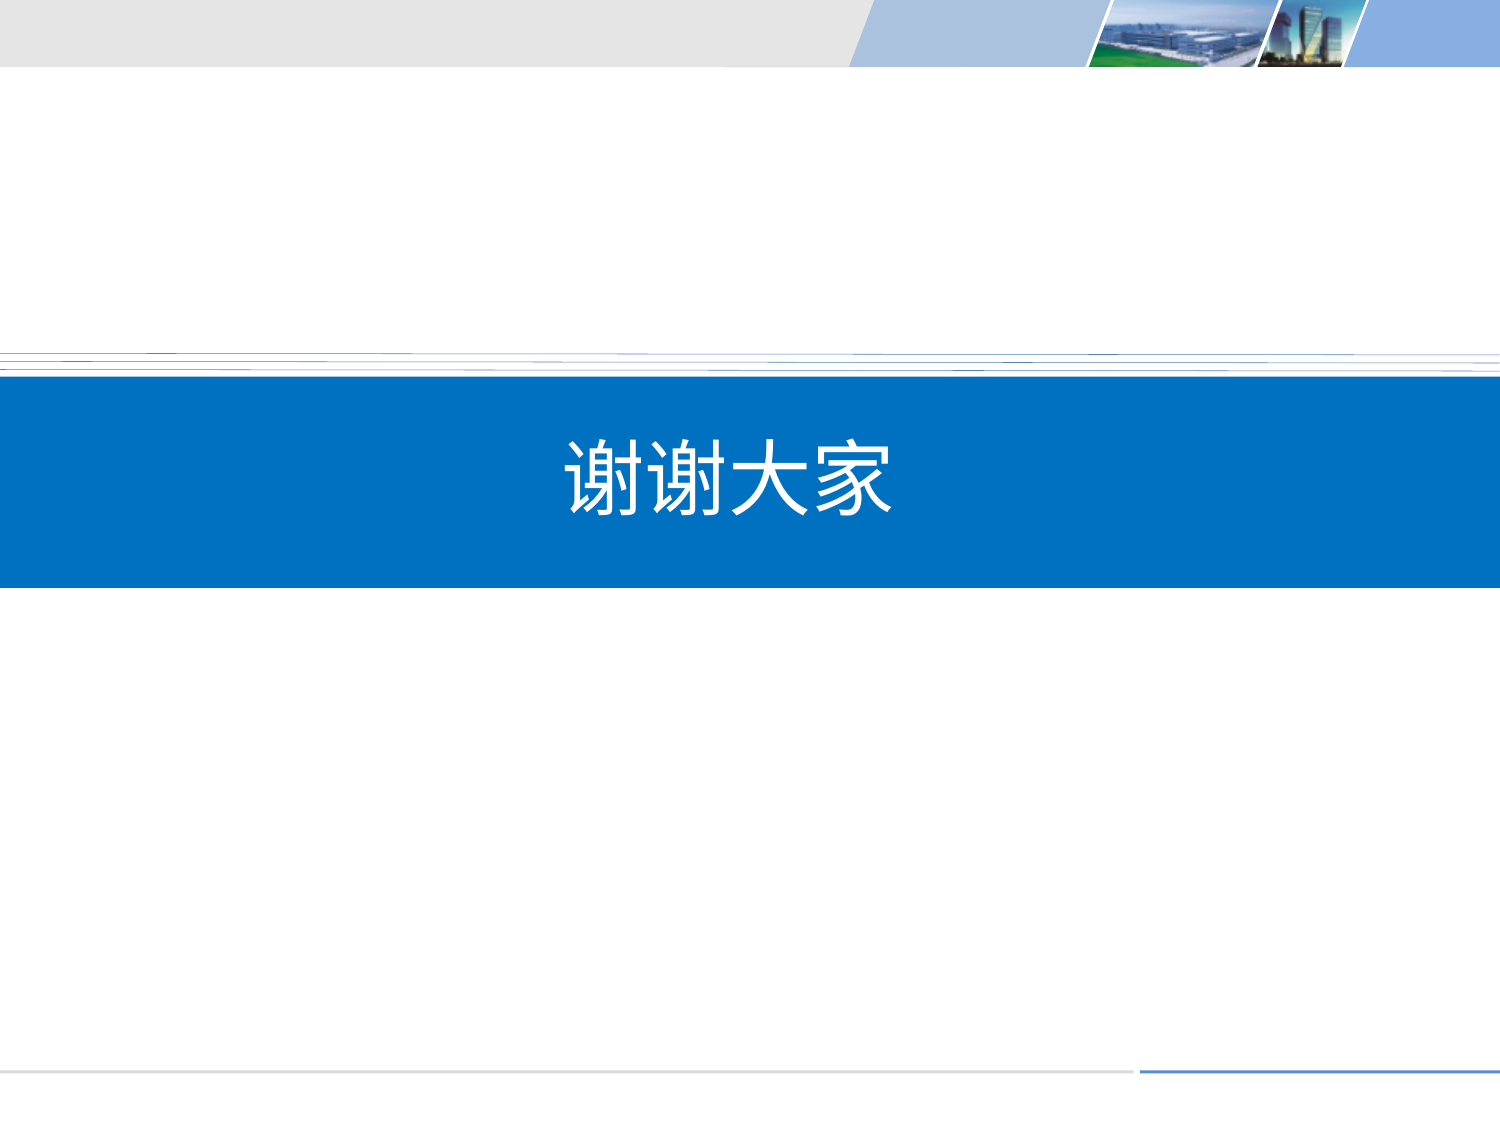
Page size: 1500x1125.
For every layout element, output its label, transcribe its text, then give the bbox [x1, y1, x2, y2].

text_box 谢谢大家 [537, 413, 1464, 518]
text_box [0, 353, 1500, 372]
picture [1257, 0, 1367, 67]
text_box [0, 379, 1500, 588]
picture [1088, 0, 1279, 67]
